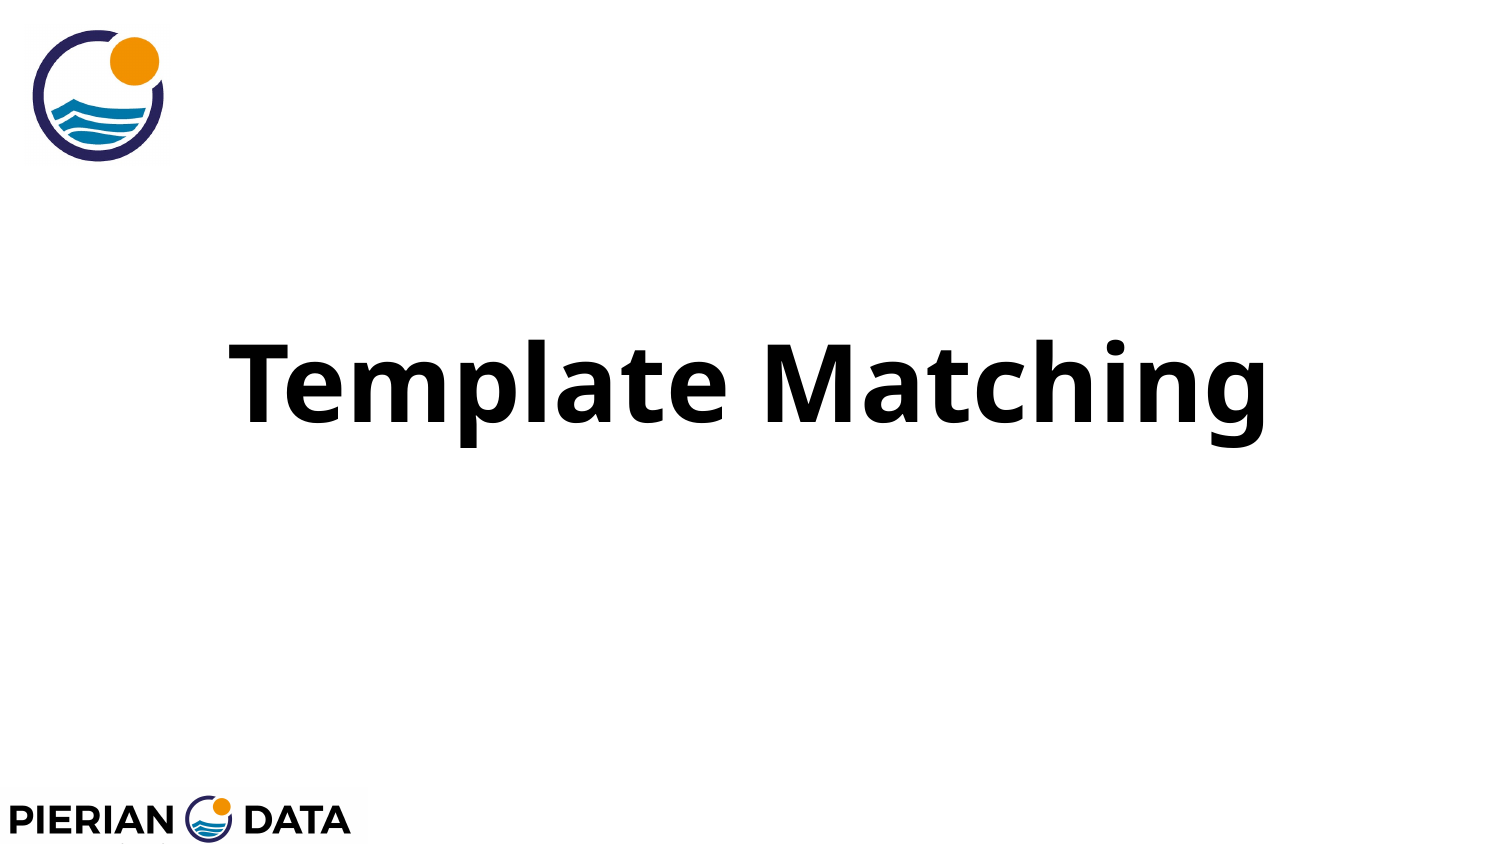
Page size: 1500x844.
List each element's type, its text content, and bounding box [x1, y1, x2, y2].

picture [24, 24, 172, 167]
picture [0, 787, 368, 844]
title Template Matching [51, 122, 1449, 459]
